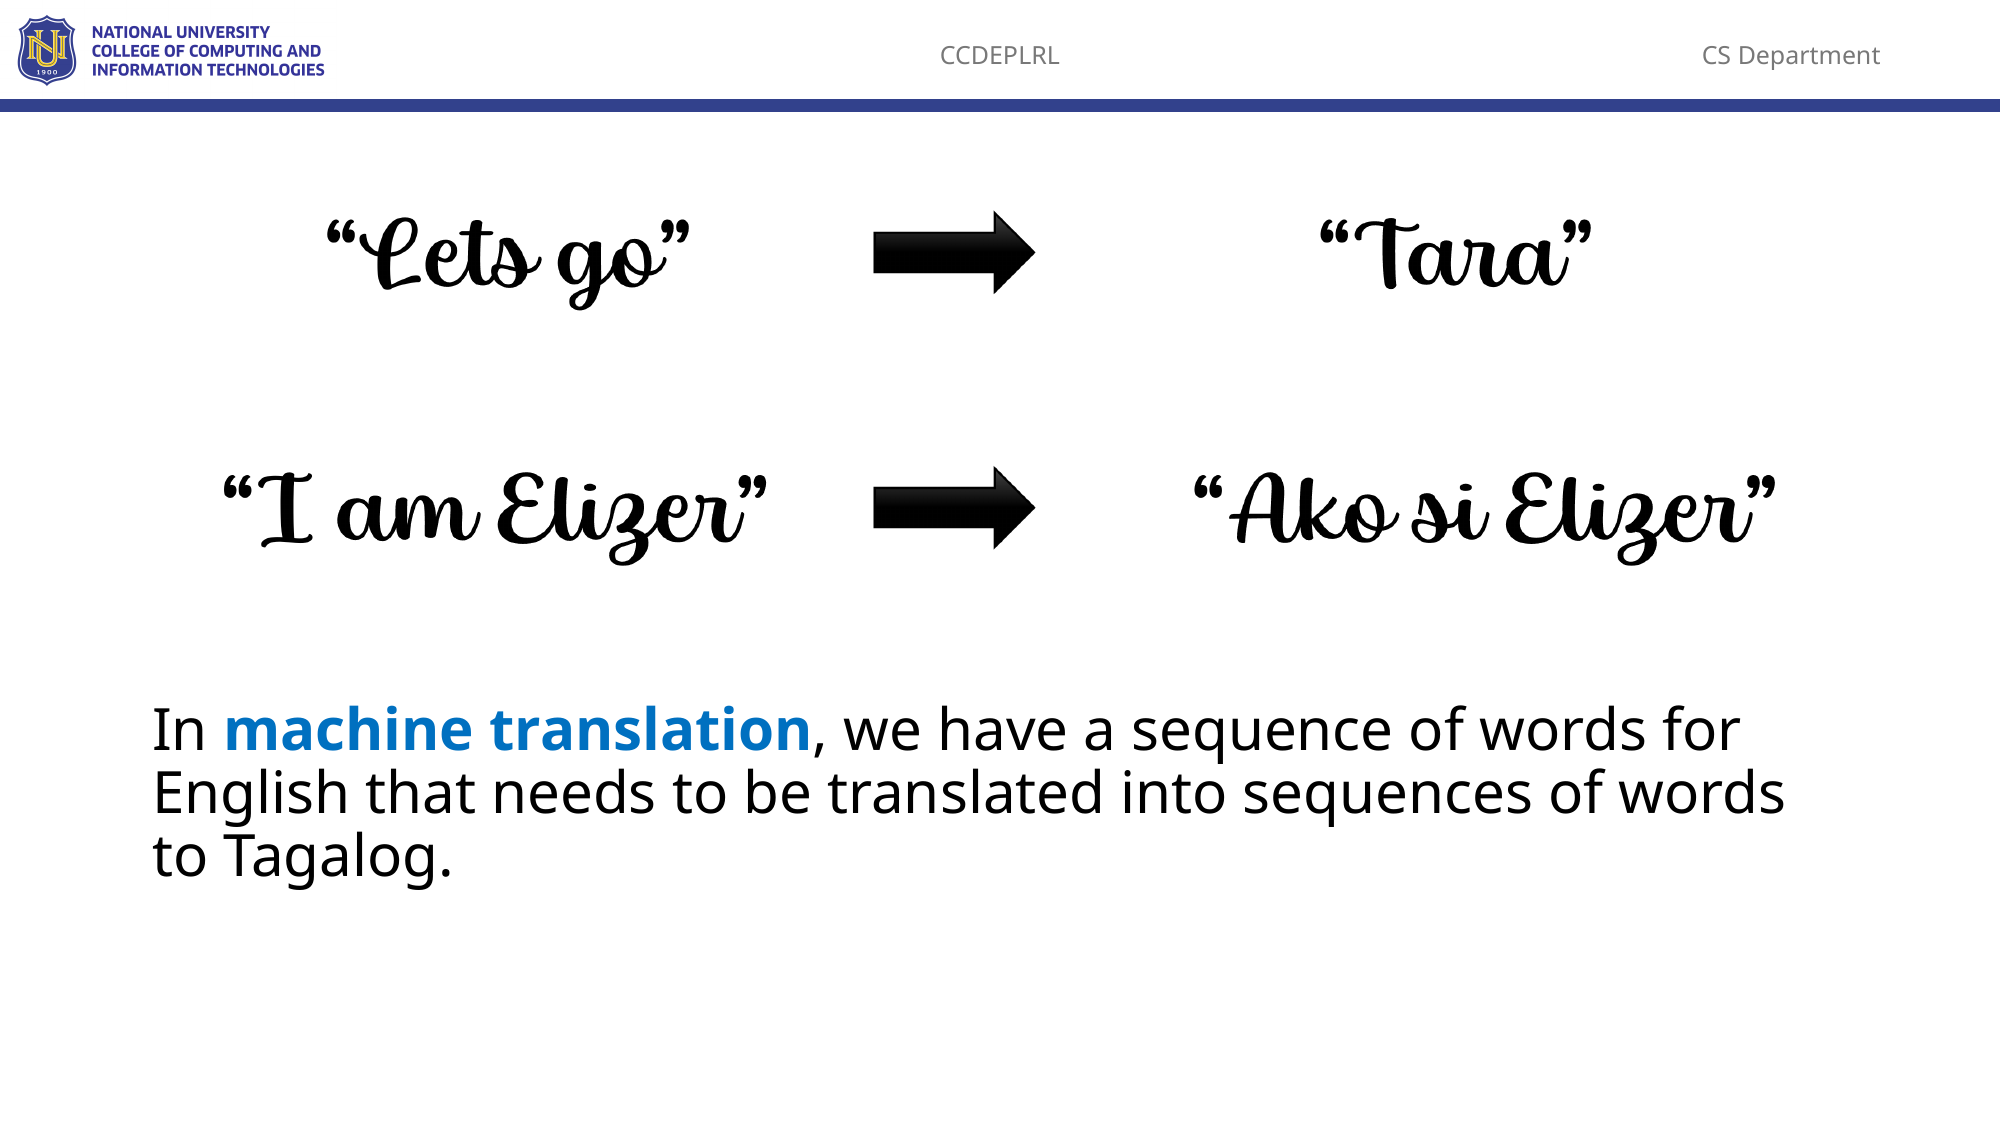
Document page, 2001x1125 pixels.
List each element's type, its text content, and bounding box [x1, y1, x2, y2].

picture [158, 157, 1841, 632]
text_box In machine translation, we have a sequence of words for English that needs to be translated into sequences of words to Tagalog. [137, 692, 1863, 1089]
picture [0, 0, 337, 99]
